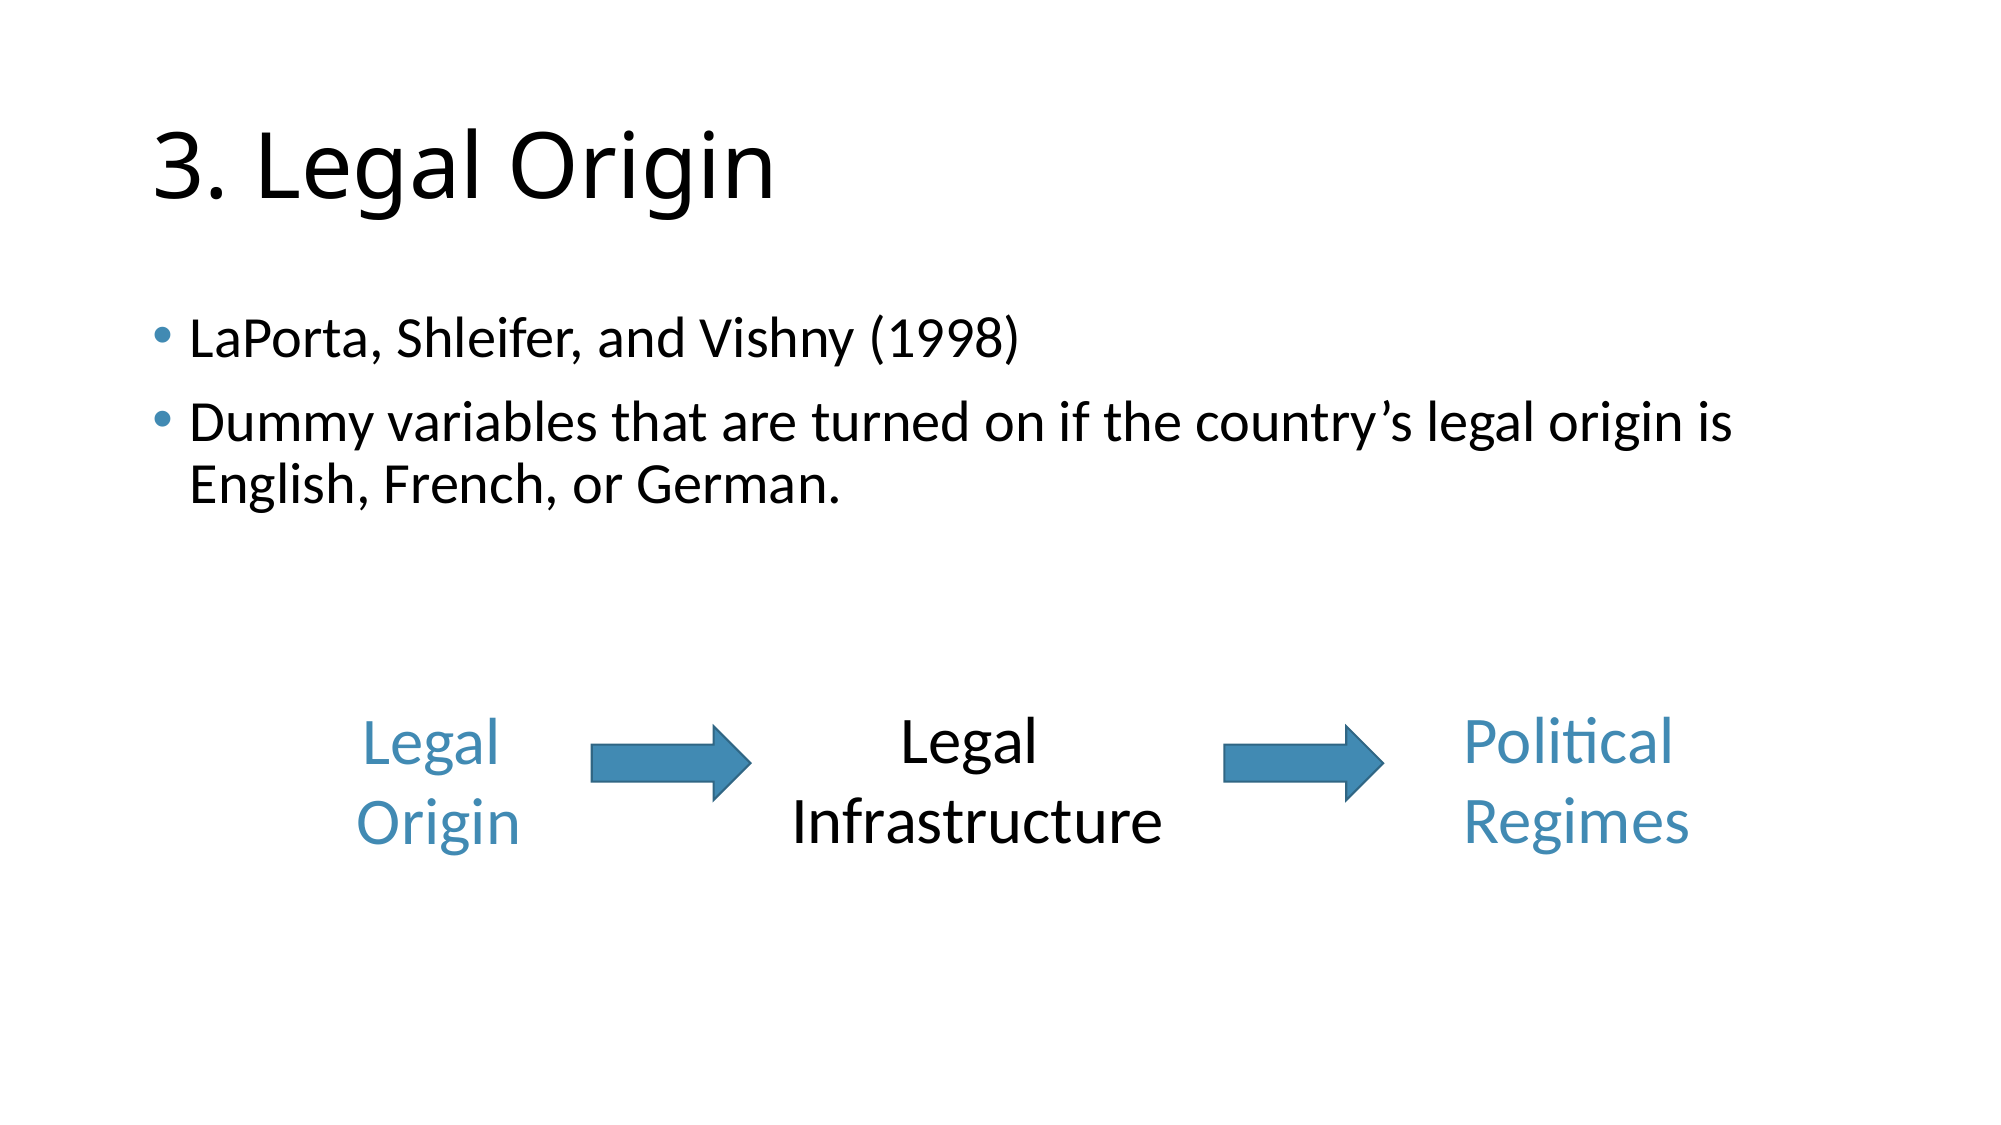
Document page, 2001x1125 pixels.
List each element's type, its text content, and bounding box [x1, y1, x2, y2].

list LaPorta, Shleifer, and Vishny (1998) Dummy variables that are turned on if the country’s legal origin is English, French, or German. [137, 299, 1863, 1014]
text_box [590, 723, 752, 803]
text_box Legal Infrastructure [761, 689, 1194, 864]
title 3. Legal Origin [137, 59, 1863, 278]
text_box Political Regimes [1395, 689, 1758, 864]
text_box [1223, 723, 1385, 803]
text_box Legal Origin [258, 690, 621, 865]
